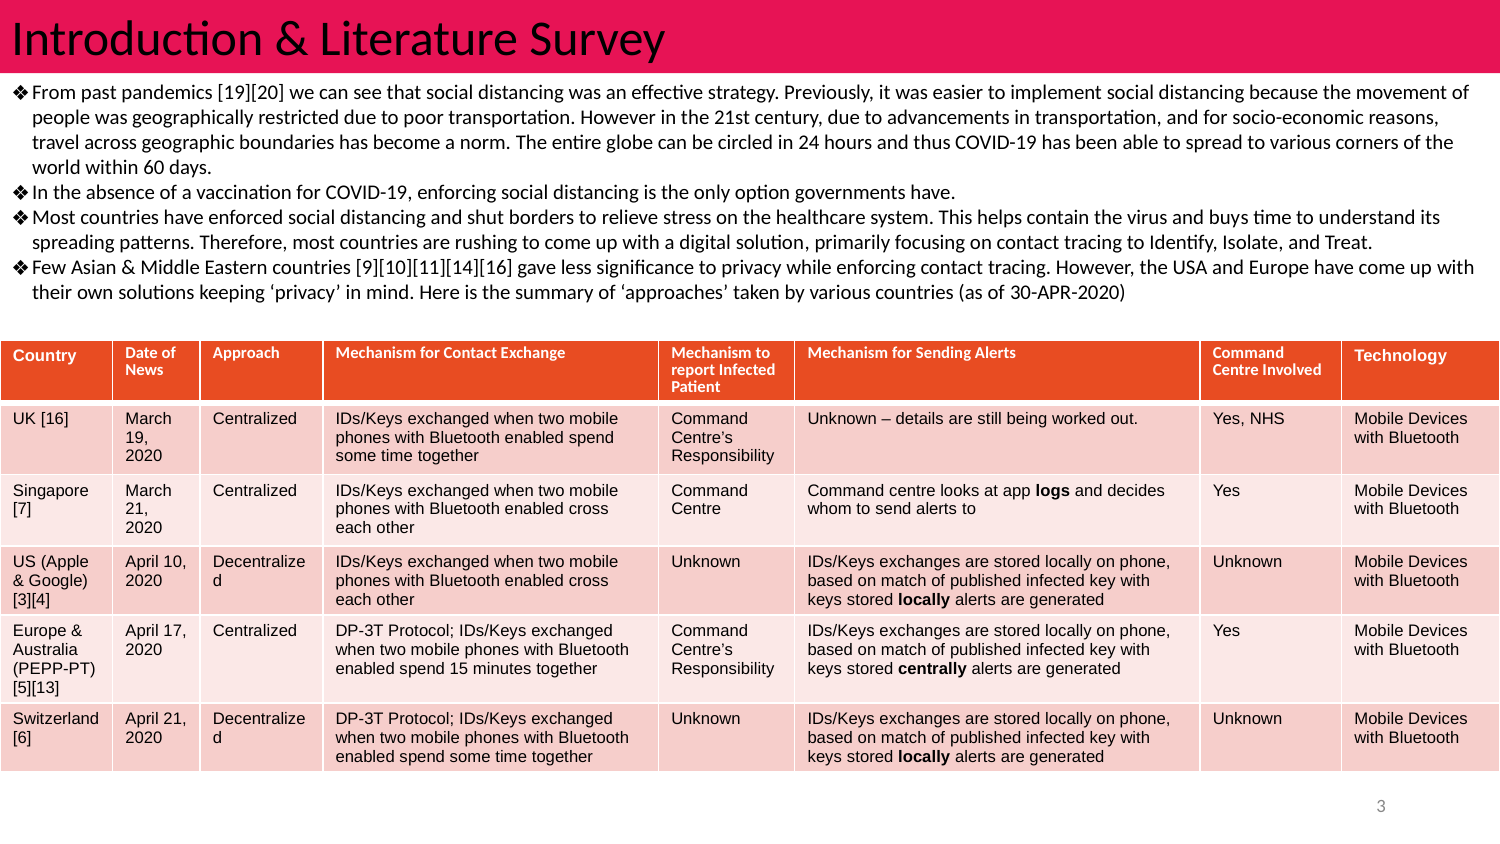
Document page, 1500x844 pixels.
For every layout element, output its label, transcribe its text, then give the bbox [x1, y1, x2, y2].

table_cell IDs/Keys exchanged when two mobile phones with Bluetooth enabled cross each other [324, 547, 658, 614]
table_cell Decentralized [201, 704, 322, 771]
text_box Introduction & Literature Survey [0, 0, 1500, 73]
table_cell IDs/Keys exchanges are stored locally on phone, based on match of published infected key with keys stored locally alerts are generated [795, 704, 1199, 771]
table_cell DP-3T Protocol; IDs/Keys exchanged when two mobile phones with Bluetooth enabled spend some time together [324, 704, 658, 771]
table_cell Yes, NHS [1201, 406, 1341, 474]
text_box From past pandemics [19][20] we can see that social distancing was an effective strategy. Previously, it was easier to implement social distancing because the movement of people was geographically restricted due to poor transportation. However in the 21st century, due to advancements in transportation, and for socio-economic reasons, travel across geographic boundaries has become a norm. The entire globe can be circled in 24 hours and thus COVID-19 has been able to spread to various corners of the world within 60 days. In the absence of a vaccination for COVID-19, enforcing social distancing is the only option governments have. Most countries have enforced social distancing and shut borders to relieve stress on the healthcare system. This helps contain the virus and buys time to understand its spreading patterns. Therefore, most countries are rushing to come up with a digital solution, primarily focusing on contact tracing to Identify, Isolate, and Treat. Few Asian & Middle Eastern countries [9][10][11][14][16] gave less significance to privacy while enforcing contact tracing. However, the USA and Europe have come up with their own solutions keeping ‘privacy’ in mind. Here is the summary of ‘approaches’ taken by various countries (as of 30-APR-2020) [0, 73, 1500, 339]
table_cell April 17, 2020 [113, 616, 199, 702]
table_cell Unknown [659, 547, 794, 614]
table_cell Switzerland [6] [1, 704, 112, 771]
table_header Country [1, 341, 112, 400]
table_header Approach [201, 341, 322, 400]
table_cell Centralized [201, 475, 322, 545]
table_header Mechanism for Contact Exchange [324, 341, 658, 400]
table_cell Centralized [201, 406, 322, 474]
table_cell Command Centre’s Responsibility [659, 616, 794, 702]
table_cell March 21, 2020 [113, 475, 199, 545]
table_cell Centralized [201, 616, 322, 702]
table_cell Mobile Devices with Bluetooth [1342, 704, 1499, 771]
table_cell UK [16] [1, 406, 112, 474]
table_cell US (Apple & Google) [3][4] [1, 547, 112, 614]
table_cell Mobile Devices with Bluetooth [1342, 475, 1499, 545]
table_cell Unknown [1201, 704, 1341, 771]
table_cell Mobile Devices with Bluetooth [1342, 547, 1499, 614]
table_cell Mobile Devices with Bluetooth [1342, 616, 1499, 702]
slide_number 3 [1059, 782, 1397, 827]
table_cell Unknown [1201, 547, 1341, 614]
table_header Mechanism to report Infected Patient [659, 341, 794, 400]
table_cell Yes [1201, 475, 1341, 545]
table_cell IDs/Keys exchanged when two mobile phones with Bluetooth enabled spend some time together [324, 406, 658, 474]
table_cell Command Centre [659, 475, 794, 545]
table_cell April 10, 2020 [113, 547, 199, 614]
table_cell Command Centre’s Responsibility [659, 406, 794, 474]
table_cell IDs/Keys exchanges are stored locally on phone, based on match of published infected key with keys stored centrally alerts are generated [795, 616, 1199, 702]
table_cell Unknown [659, 704, 794, 771]
table_cell Europe & Australia (PEPP-PT) [5][13] [1, 616, 112, 702]
table_cell Decentralized [201, 547, 322, 614]
table_cell April 21, 2020 [113, 704, 199, 771]
table_cell Singapore [7] [1, 475, 112, 545]
table_header Technology [1342, 341, 1499, 400]
table_header Mechanism for Sending Alerts [795, 341, 1199, 400]
table_header Date of News [113, 341, 199, 400]
table_cell Unknown – details are still being worked out. [795, 406, 1199, 474]
table_cell IDs/Keys exchanges are stored locally on phone, based on match of published infected key with keys stored locally alerts are generated [795, 547, 1199, 614]
table_cell Mobile Devices with Bluetooth [1342, 406, 1499, 474]
table_cell DP-3T Protocol; IDs/Keys exchanged when two mobile phones with Bluetooth enabled spend 15 minutes together [324, 616, 658, 702]
table_cell March 19, 2020 [113, 406, 199, 474]
table_header Command Centre Involved [1201, 341, 1341, 400]
table_cell Yes [1201, 616, 1341, 702]
table_cell Command centre looks at app logs and decides whom to send alerts to [795, 475, 1199, 545]
table_cell IDs/Keys exchanged when two mobile phones with Bluetooth enabled cross each other [324, 475, 658, 545]
